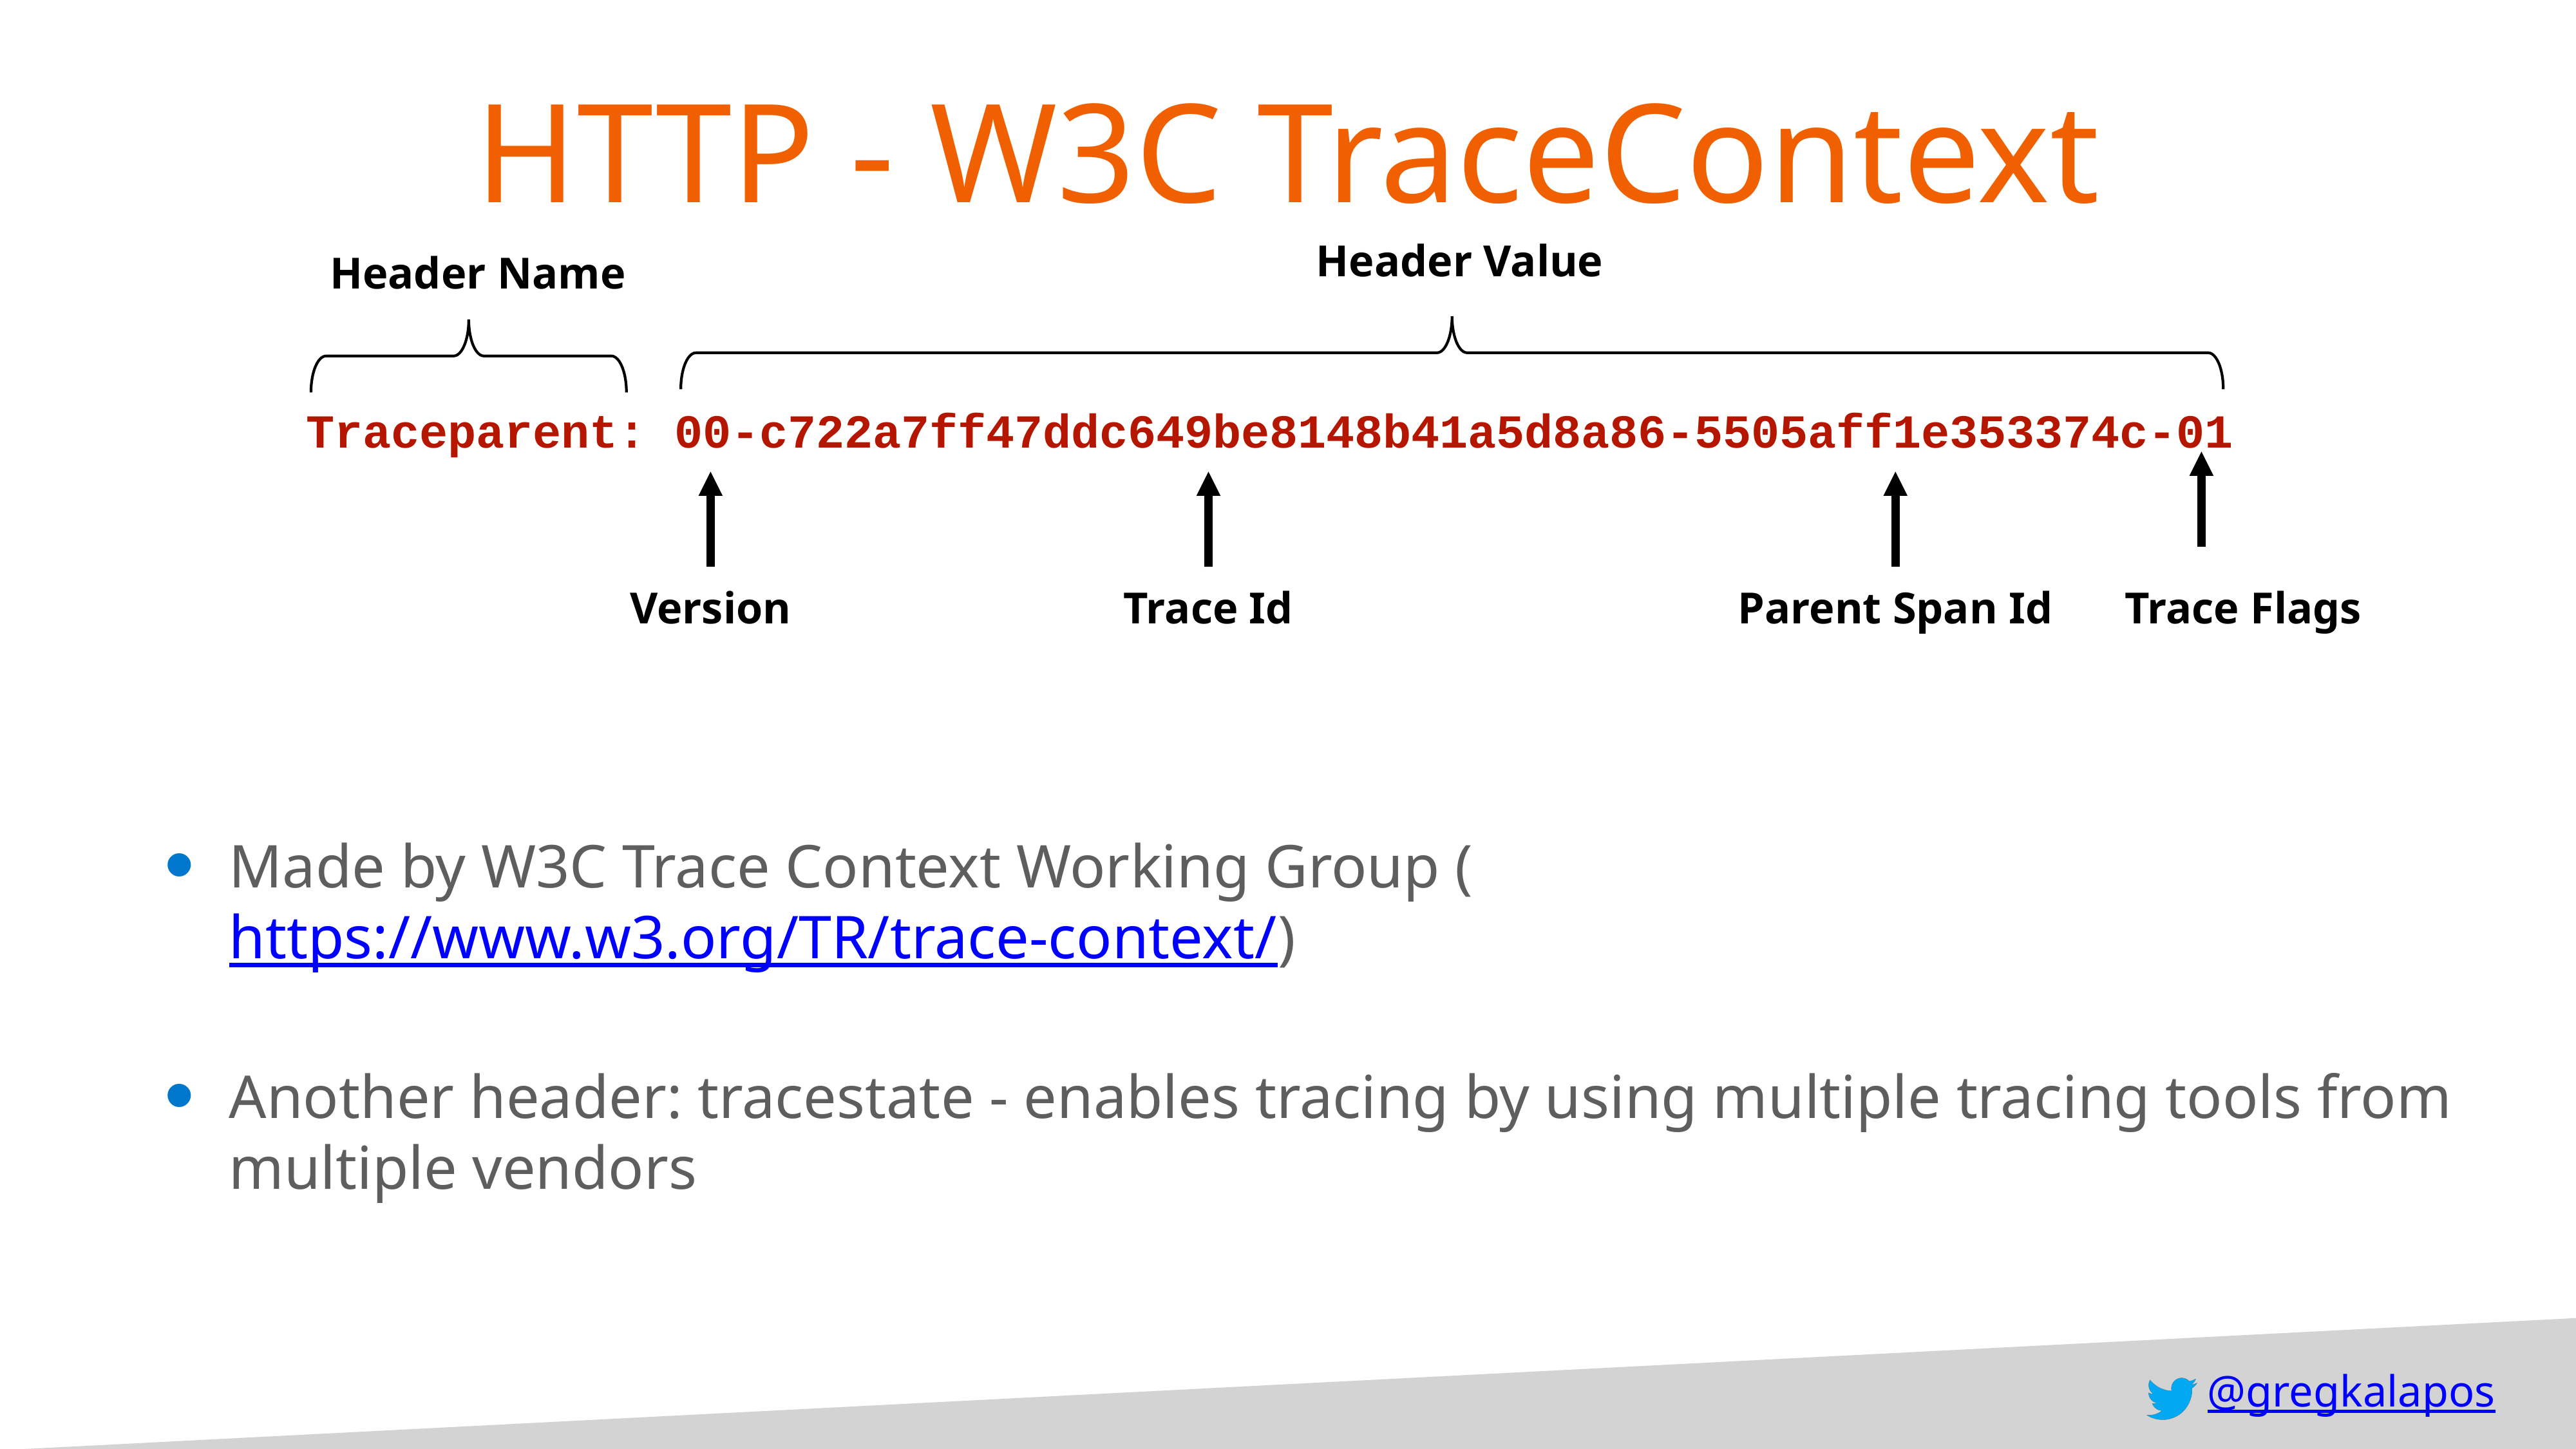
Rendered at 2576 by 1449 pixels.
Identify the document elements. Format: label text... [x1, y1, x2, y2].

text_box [310, 225, 2224, 393]
text_box Traceparent: 00-c722a7ff47ddc649be8148b41a5d8a86-5505aff1e353374c-01 [298, 393, 2241, 465]
picture [2146, 1373, 2197, 1425]
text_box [626, 451, 2370, 640]
list Made by W3C Trace Context Working Group (https://www.w3.org/TR/trace-context/) Another header: tracestate - enables tracing by using multiple tracing tools from multiple vendors [156, 658, 2467, 1372]
title HTTP - W3C TraceContext [463, 37, 2113, 225]
